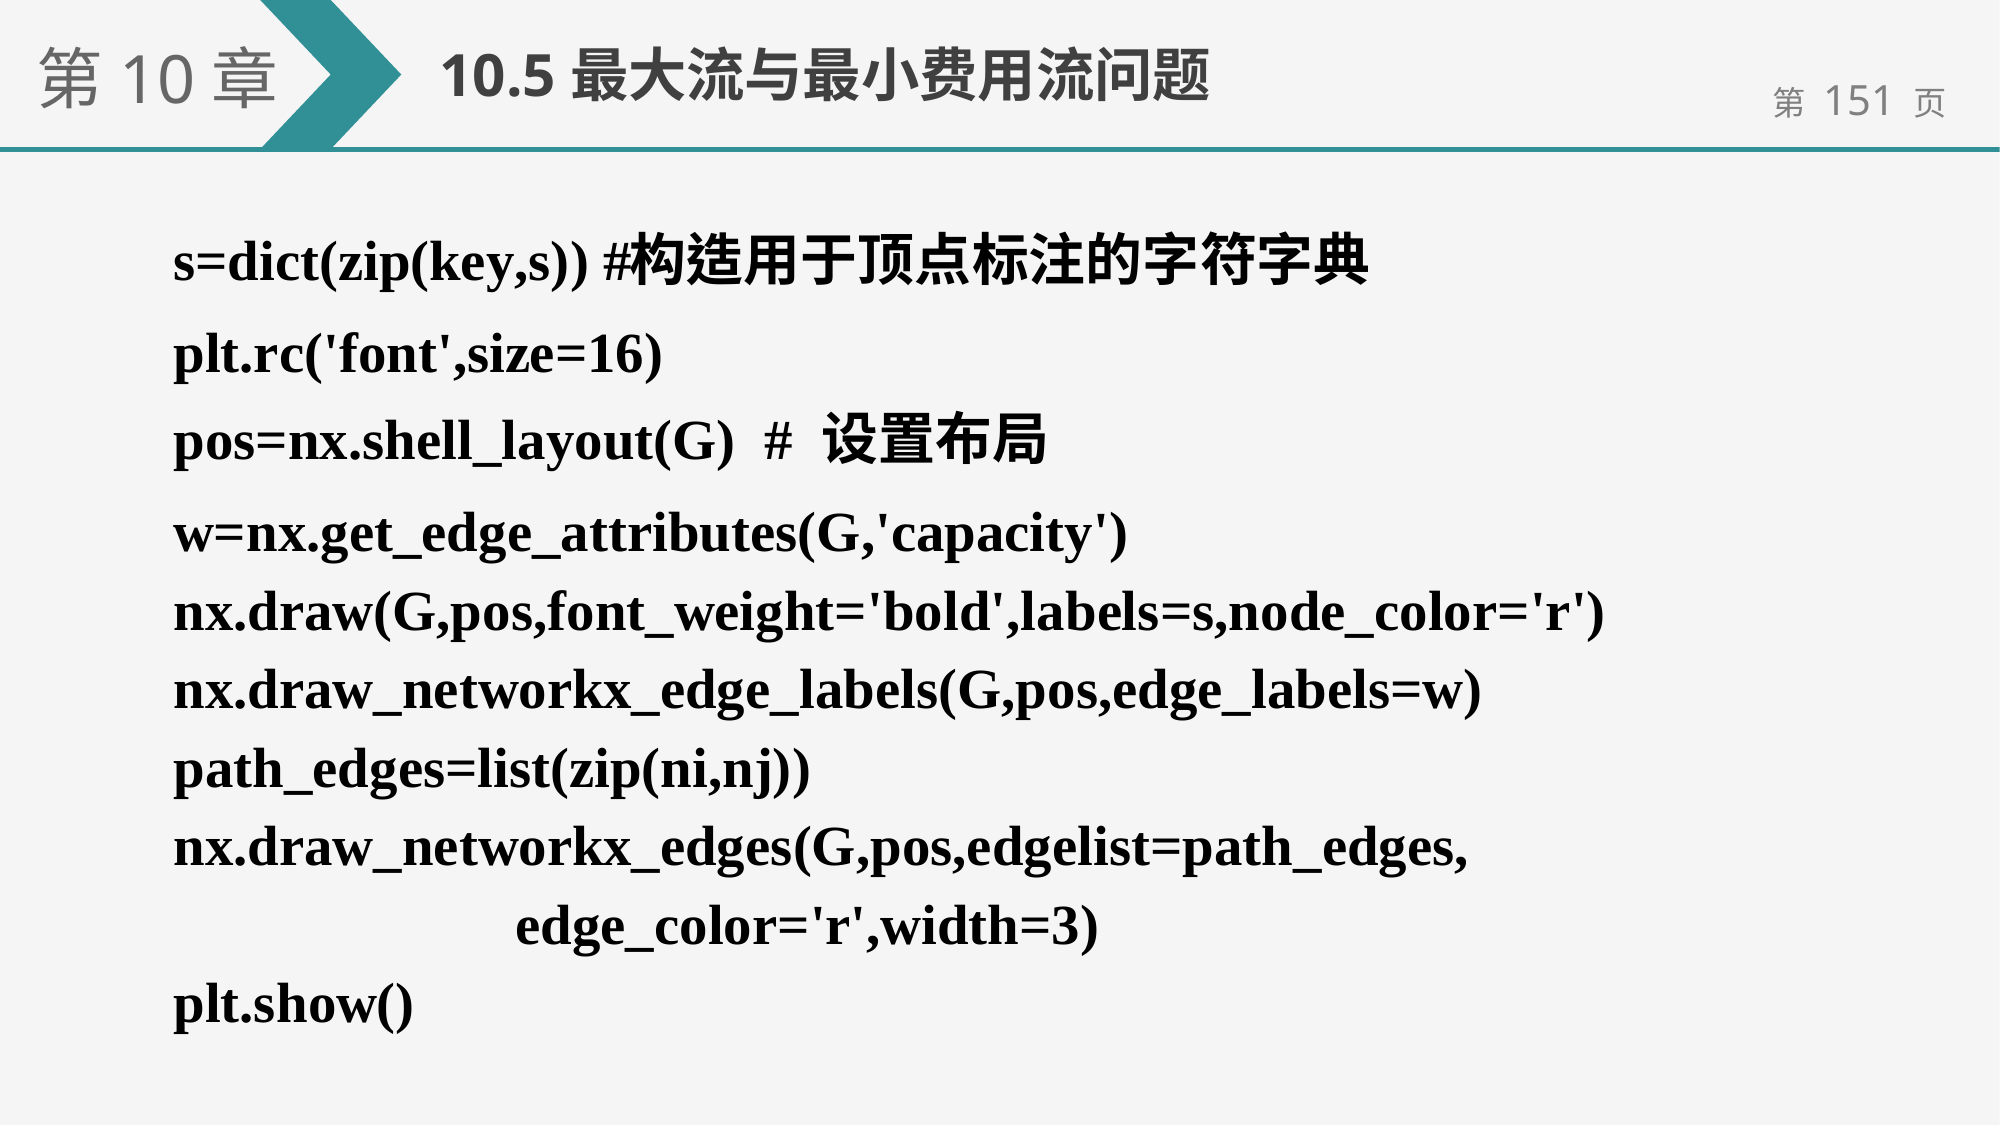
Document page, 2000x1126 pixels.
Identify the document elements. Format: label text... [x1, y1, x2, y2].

text_box 第10章 [21, 29, 294, 125]
text_box 10.5最大流与最小费用流问题 [424, 31, 1532, 116]
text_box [59, 218, 1901, 1079]
text_box [258, 0, 403, 148]
